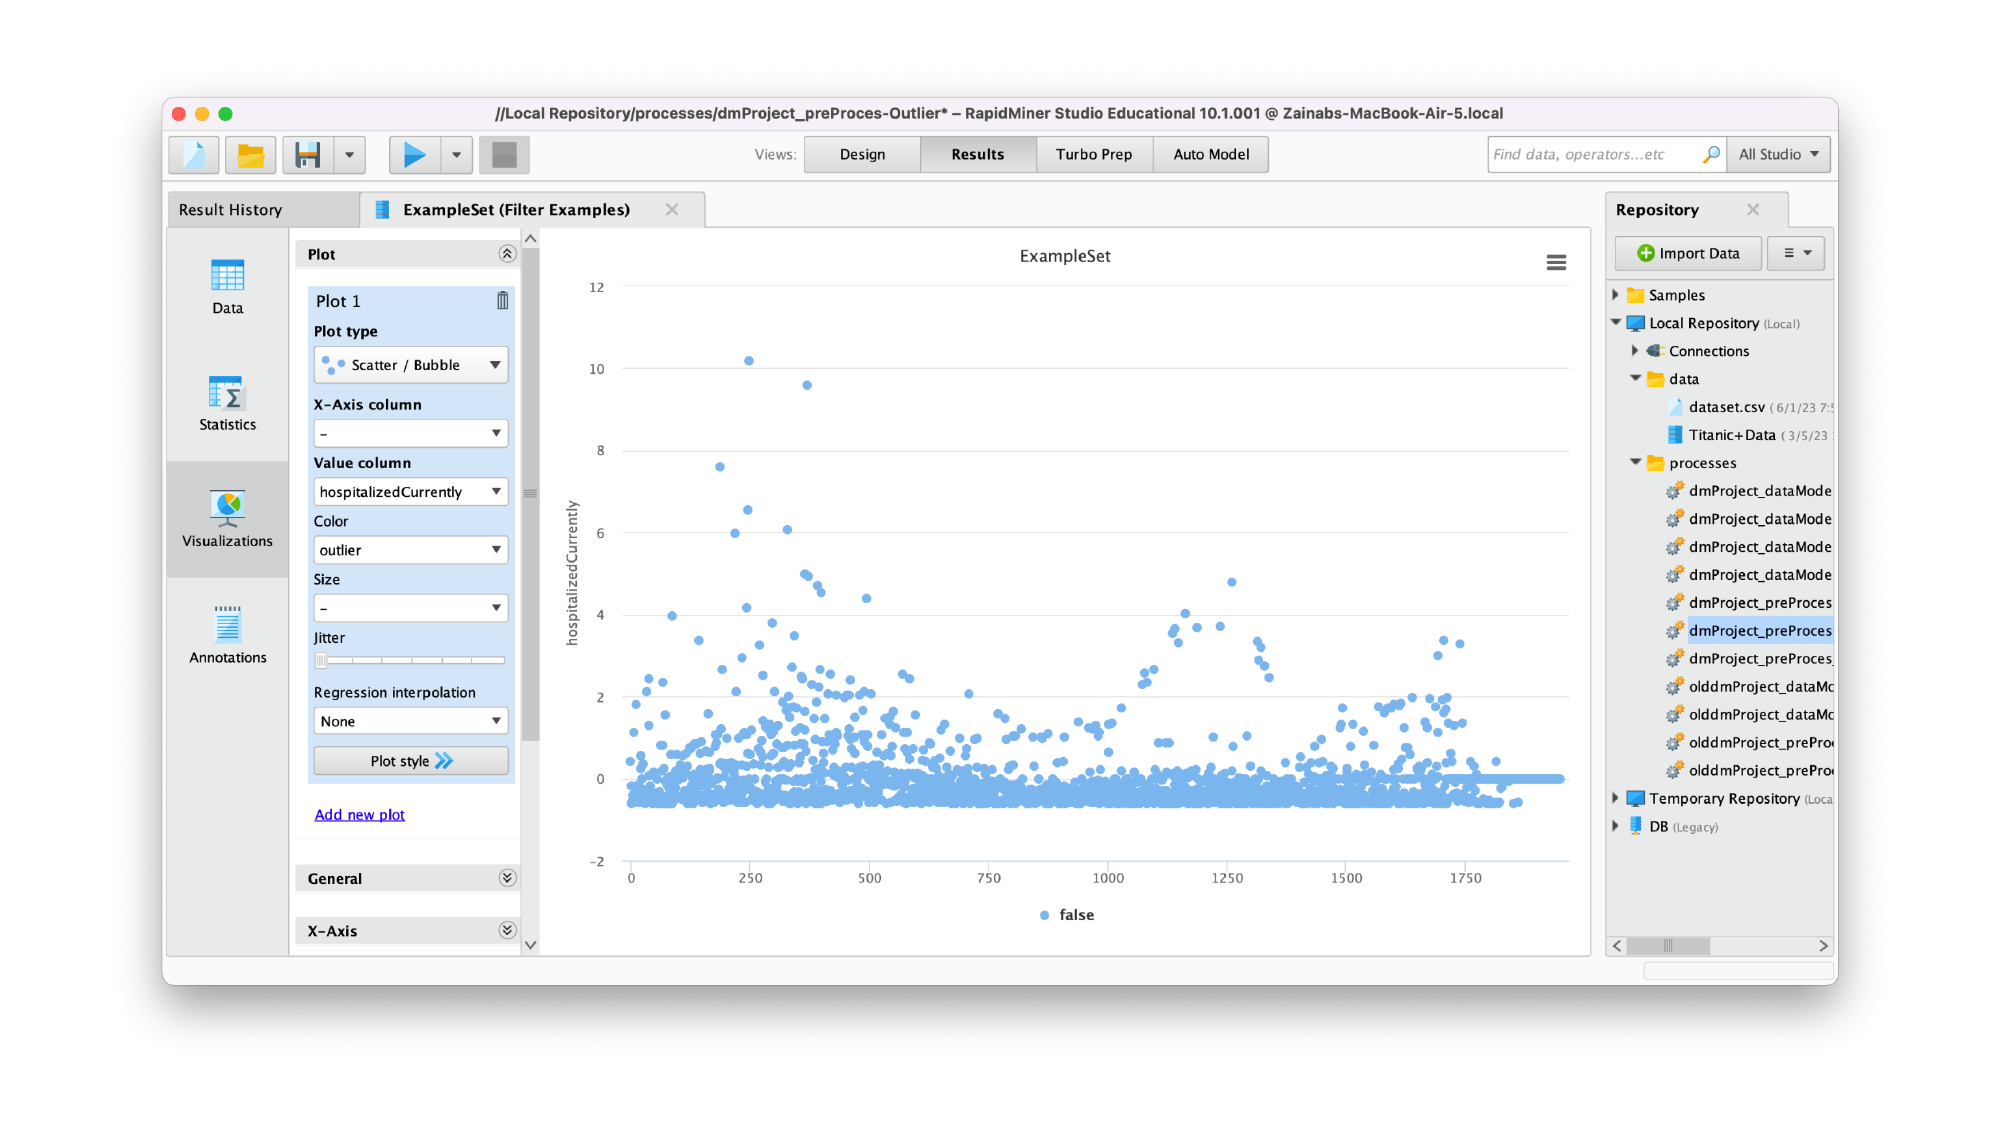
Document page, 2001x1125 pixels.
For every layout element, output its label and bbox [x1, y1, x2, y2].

picture [96, 53, 1903, 1071]
